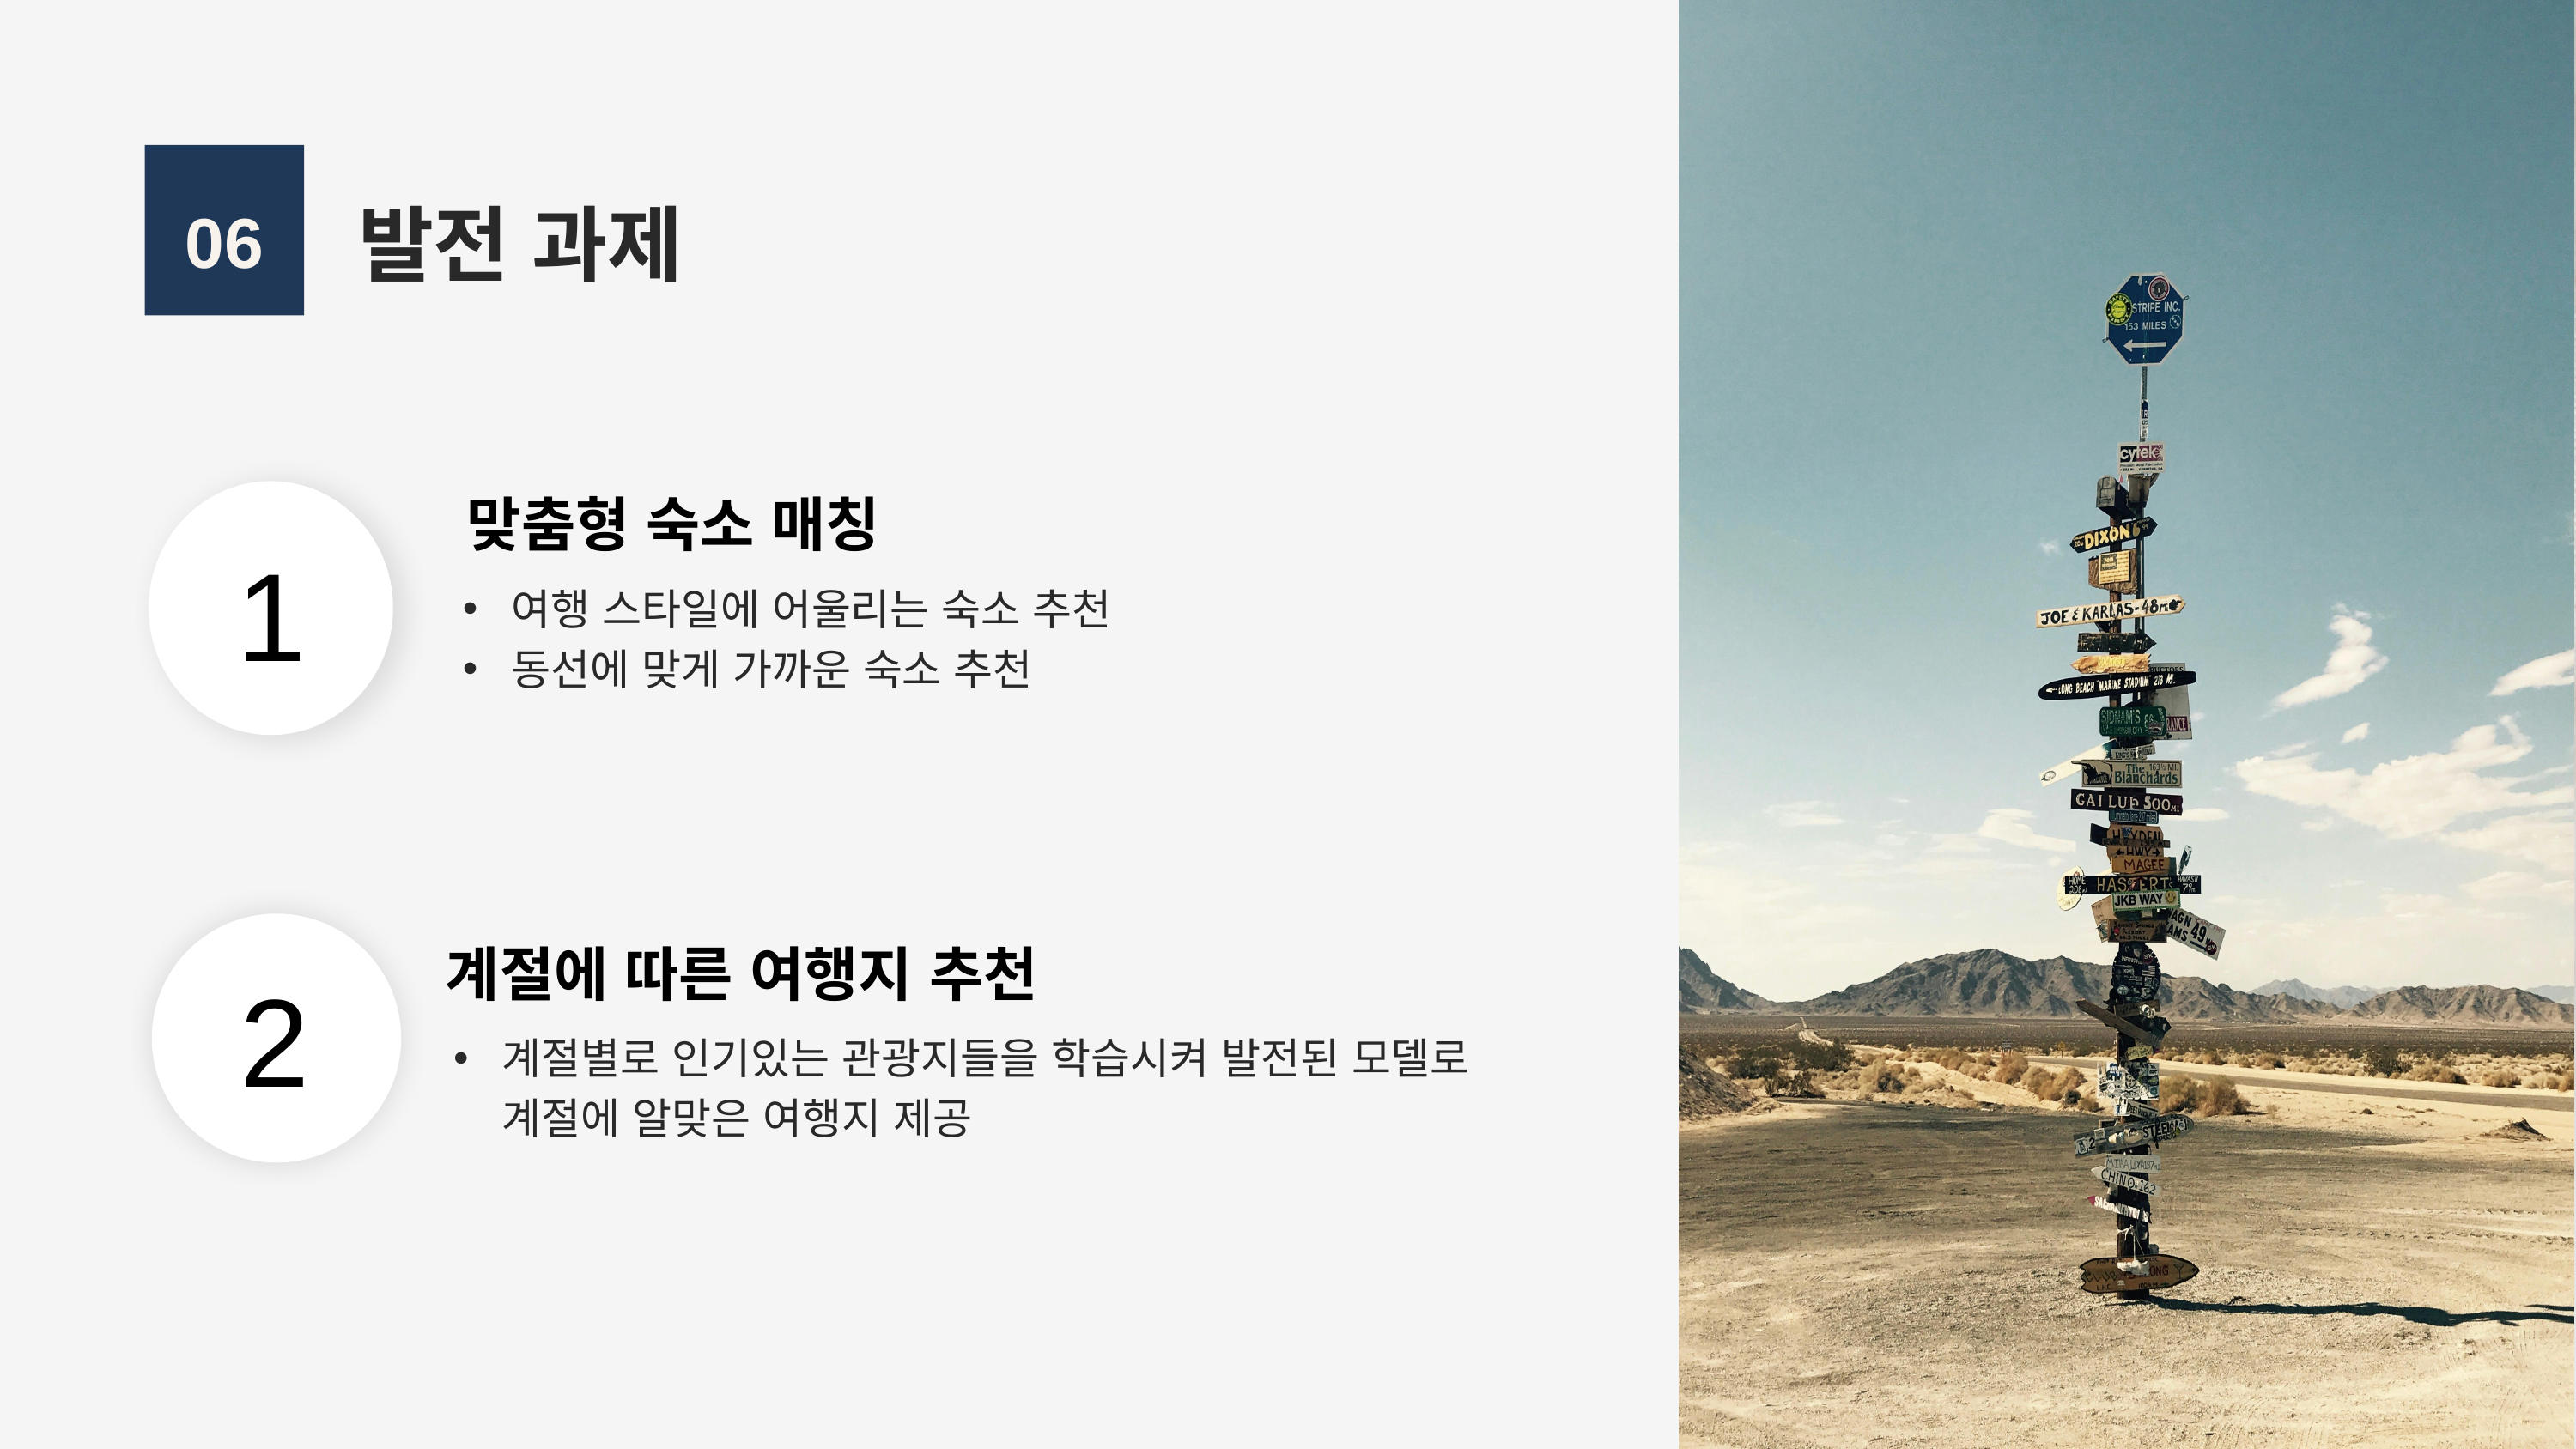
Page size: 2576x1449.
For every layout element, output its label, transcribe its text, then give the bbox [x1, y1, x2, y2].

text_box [144, 144, 305, 316]
picture [1679, 0, 2574, 1449]
text_box 발전 과제 [358, 151, 1254, 291]
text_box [148, 469, 393, 736]
text_box 여행 스타일에 어울리는 숙소 추천 동선에 맞게 가까운 숙소 추천 [462, 573, 1586, 694]
text_box 계절에 따른 여행지 추천 [445, 906, 1152, 1009]
text_box [135, 461, 426, 763]
text_box [129, 890, 424, 1186]
text_box 계절별로 인기있는 관광지들을 학습시켜 발전된 모델로 계절에 알맞은 여행지 제공 [453, 1022, 1577, 1143]
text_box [151, 913, 402, 1163]
text_box 맞춤형 숙소 매칭 [467, 457, 1360, 558]
